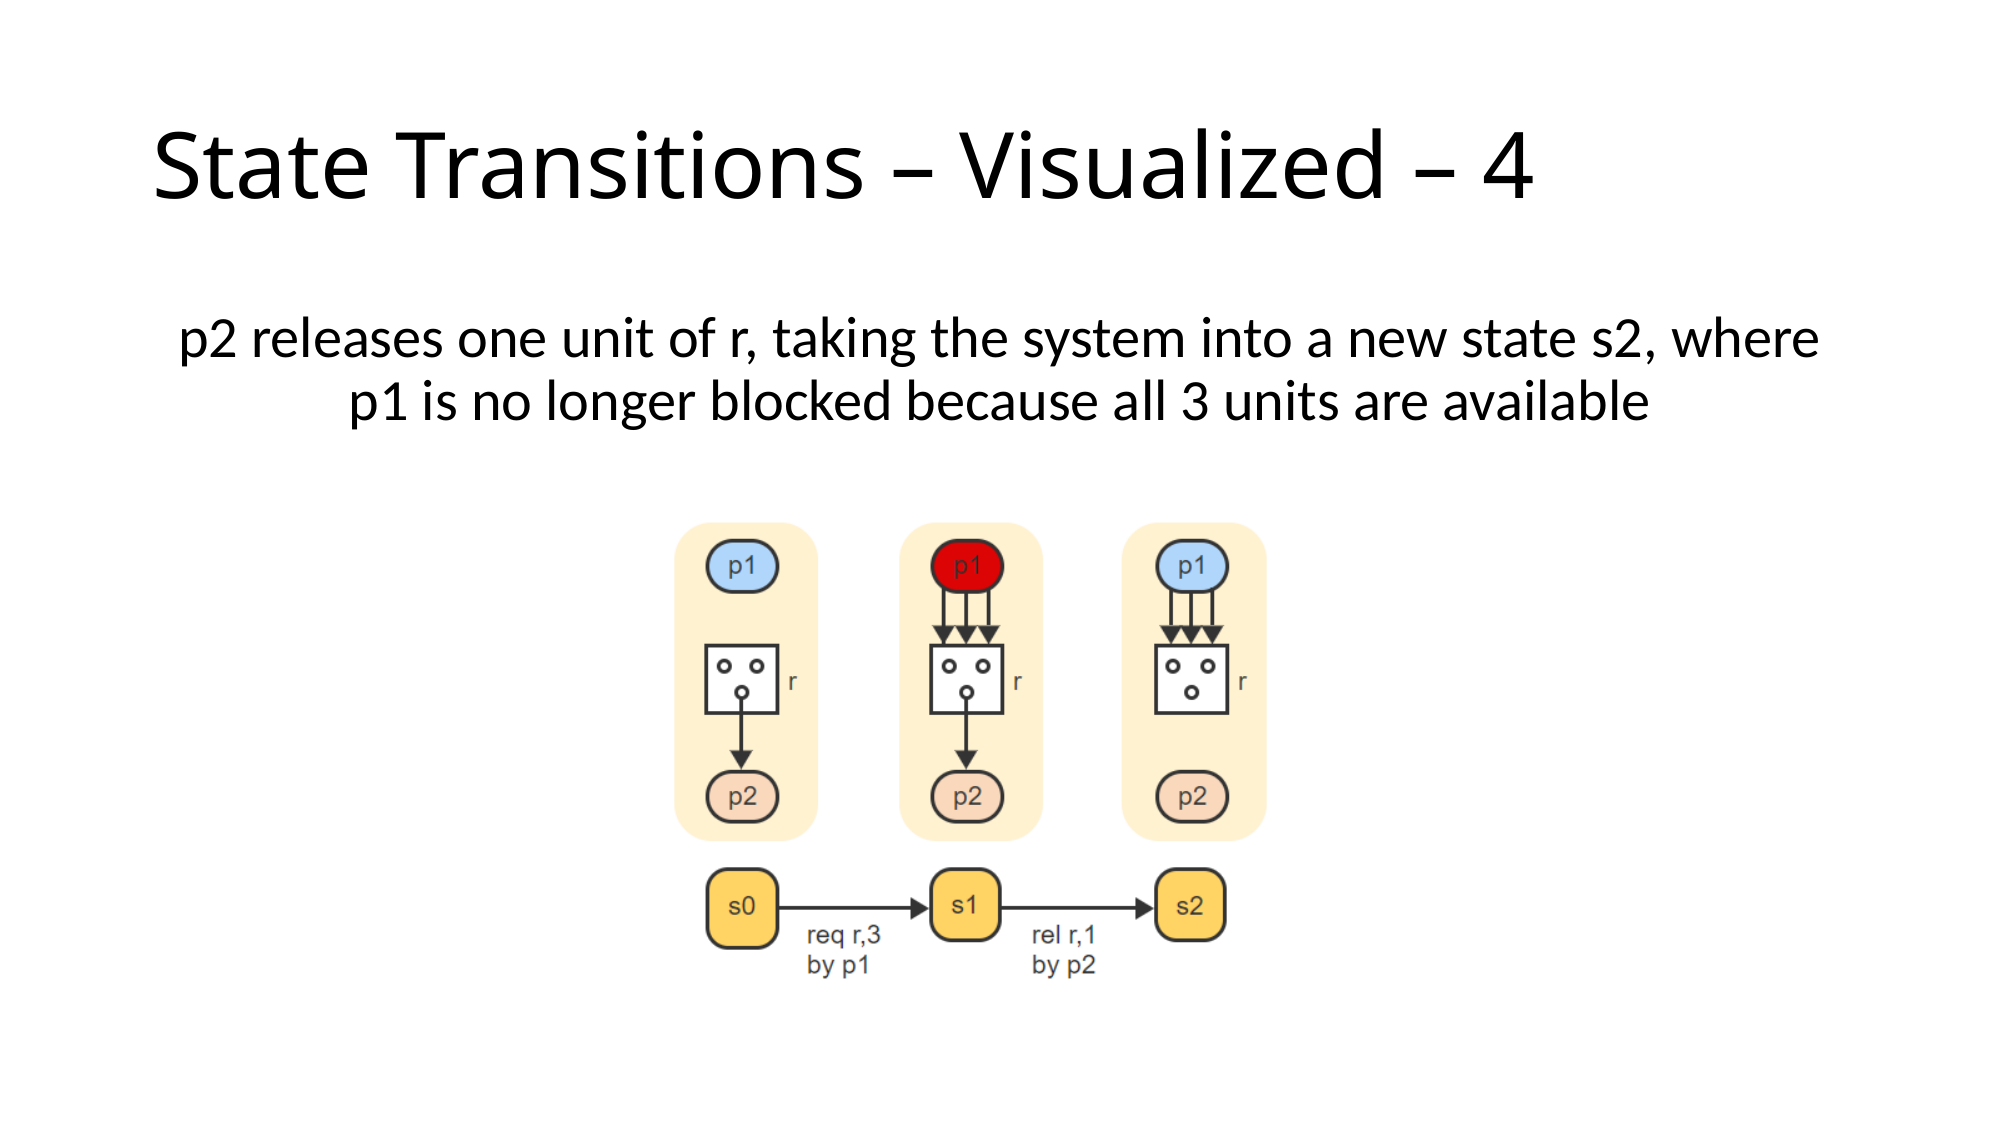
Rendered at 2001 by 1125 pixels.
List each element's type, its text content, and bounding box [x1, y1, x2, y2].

title State Transitions – Visualized – 4 [137, 59, 1863, 278]
list p2 releases one unit of r, taking the system into a new state s2, where p1 is no longer blocked because all 3 units are available [137, 299, 1863, 453]
picture [612, 474, 1388, 1026]
